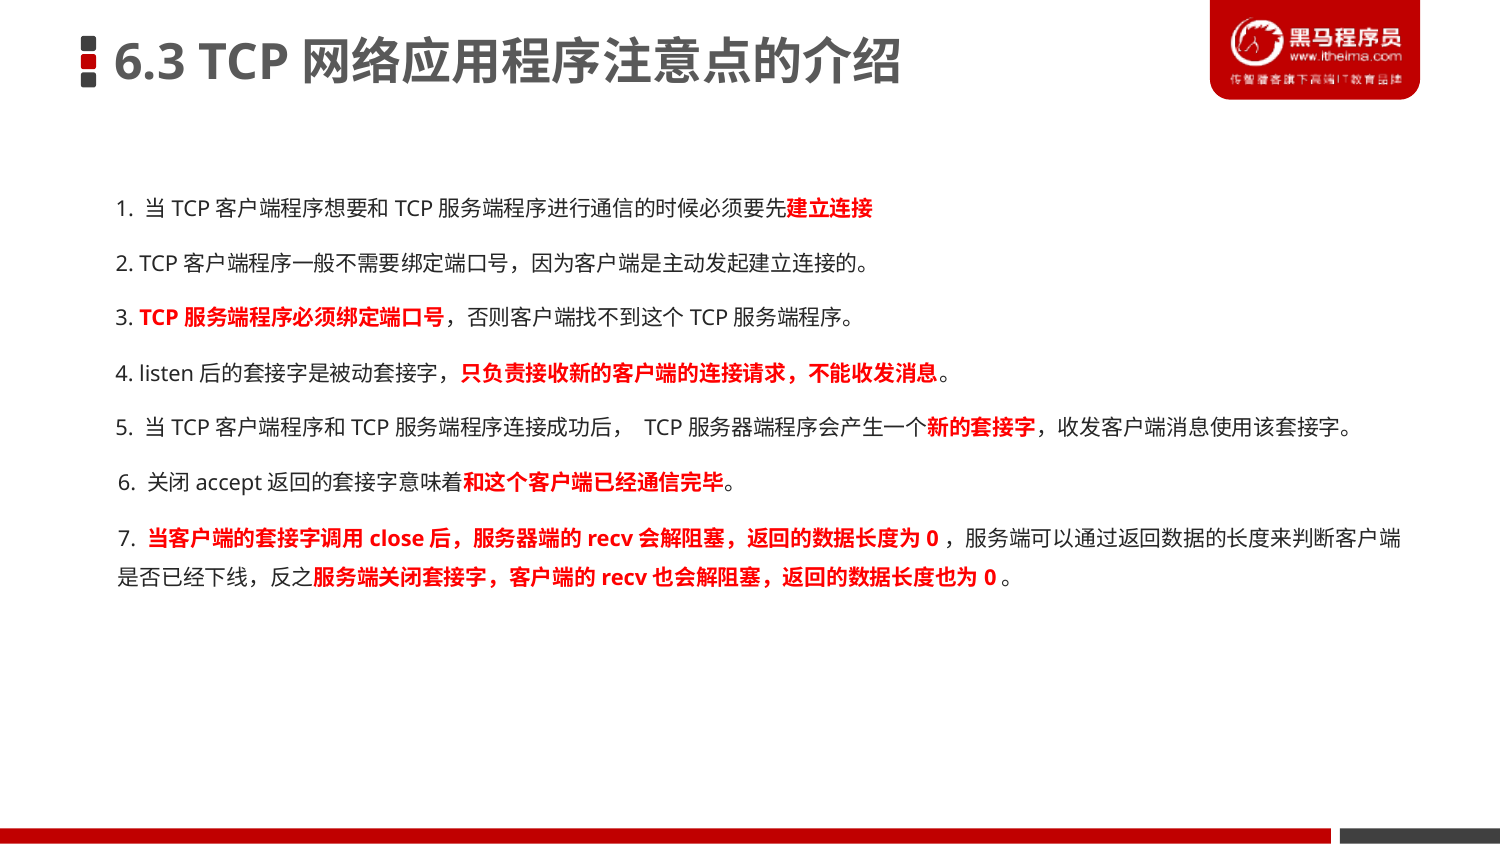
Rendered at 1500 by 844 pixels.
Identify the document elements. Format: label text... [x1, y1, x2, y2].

text_box 6. 关闭accept返回的套接字意味着和这个客户端已经通信完毕。 [103, 447, 1332, 503]
text_box 4. listen后的套接字是被动套接字，只负责接收新的客户端的连接请求，不能收发消息。 [100, 338, 1329, 393]
text_box 3. TCP服务端程序必须绑定端口号，否则客户端找不到这个TCP服务端程序。 [100, 283, 1235, 338]
text_box 1. 当TCP客户端程序想要和TCP服务端程序进行通信的时候必须要先建立连接 [100, 173, 1235, 228]
text_box 2. TCP客户端程序一般不需要绑定端口号，因为客户端是主动发起建立连接的。 [100, 228, 1235, 283]
text_box 7. 当客户端的套接字调用close后，服务器端的recv会解阻塞，返回的数据长度为0，服务端可以通过返回数据的长度来判断客户端是否已经下线，反之服务端关闭套接字，客户端的recv也会解阻塞，返回的数据长度也为0。 [103, 503, 1433, 598]
text_box 5. 当TCP客户端程序和TCP服务端程序连接成功后， TCP服务器端程序会产生一个新的套接字，收发客户端消息使用该套接字。 [100, 393, 1400, 448]
text_box 6.3 TCP网络应用程序注意点的介绍 [103, 0, 987, 130]
picture [1212, 8, 1421, 94]
